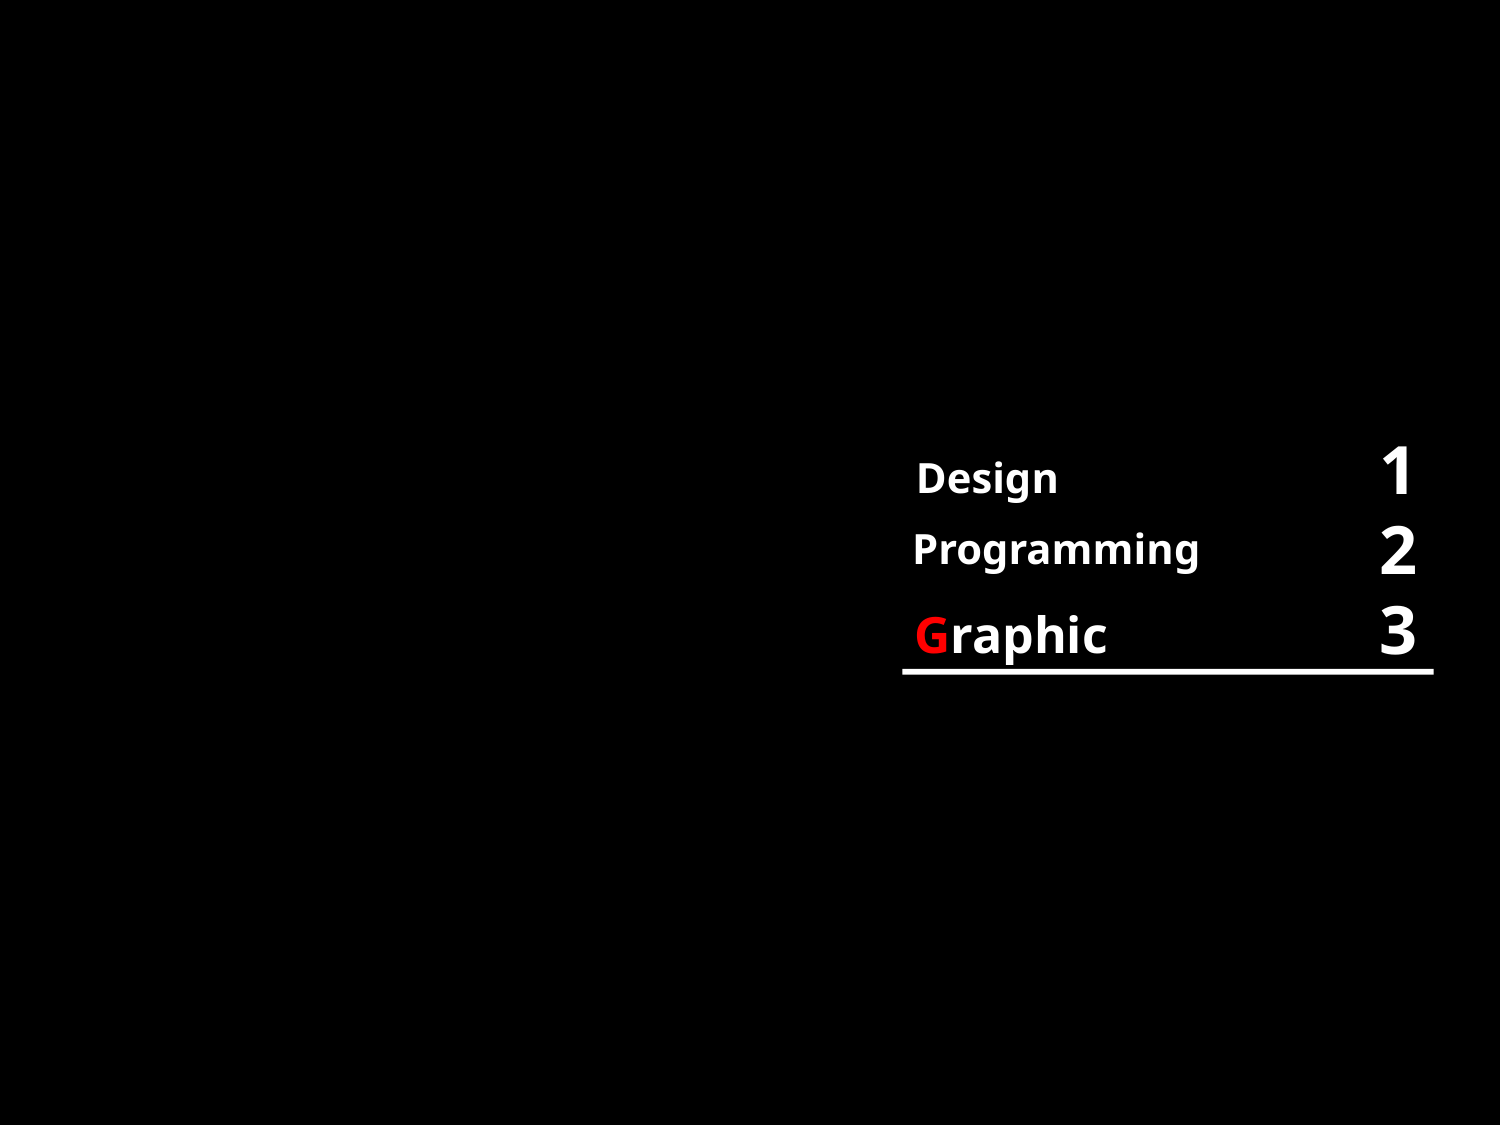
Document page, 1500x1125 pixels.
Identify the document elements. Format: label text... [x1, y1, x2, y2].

text_box Design [901, 444, 1074, 510]
text_box Programming [897, 515, 1216, 580]
text_box 1 2 3 [1364, 420, 1433, 676]
text_box [902, 668, 1364, 675]
text_box Graphic [899, 596, 1123, 672]
